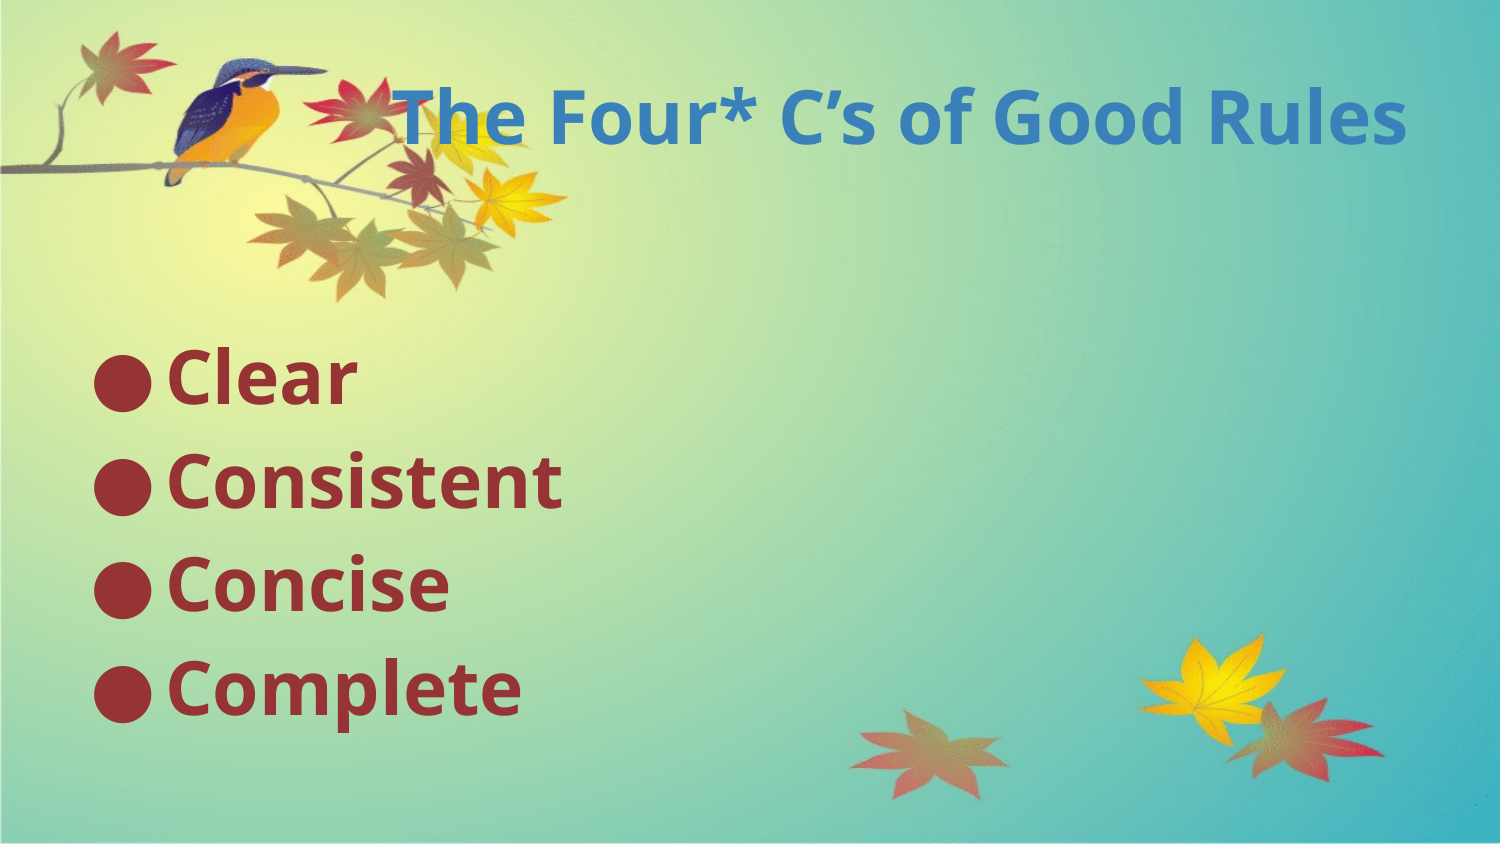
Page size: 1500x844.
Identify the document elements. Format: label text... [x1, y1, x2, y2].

list Clear Consistent Concise Complete [75, 301, 1425, 808]
title The Four* C’s of Good Rules [75, 33, 1425, 175]
picture [0, 0, 1500, 844]
